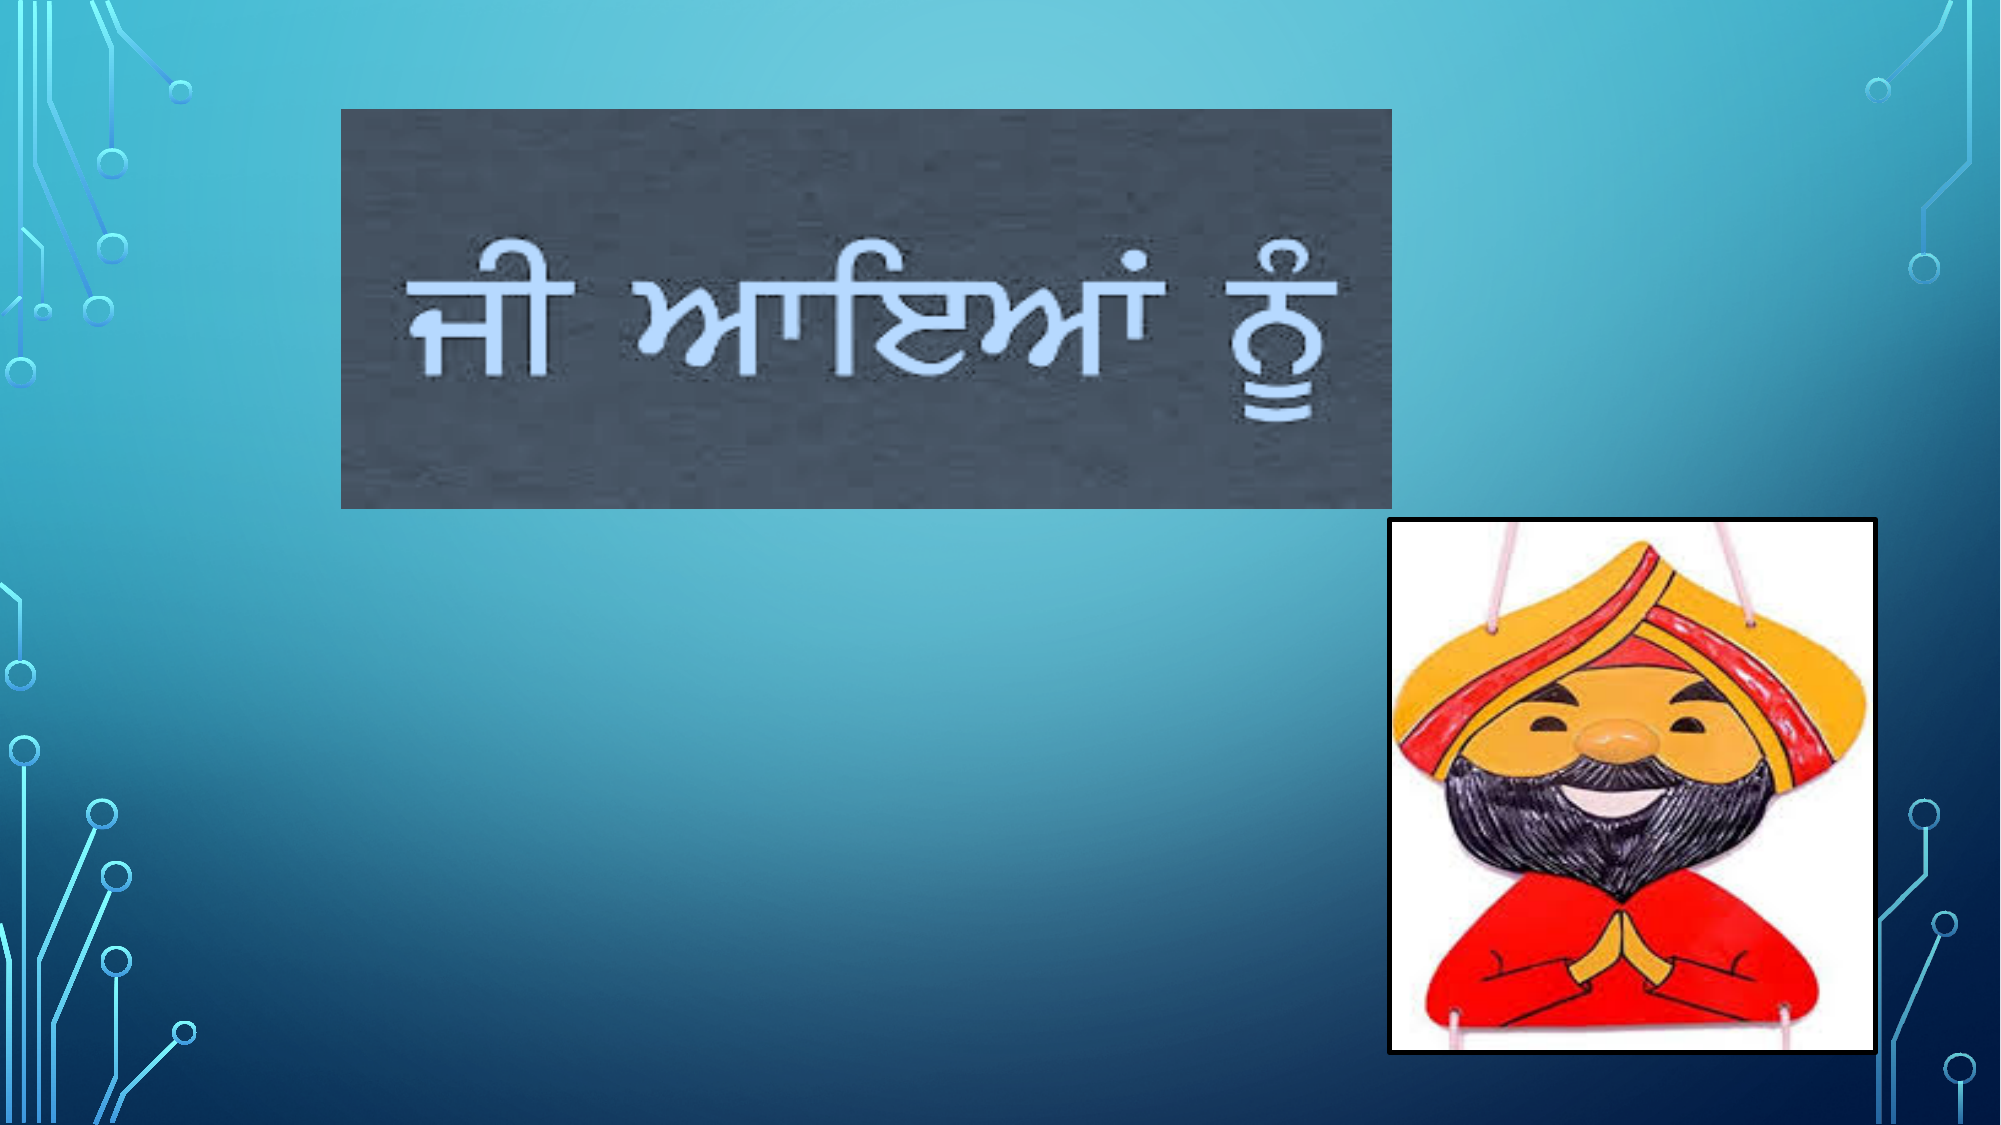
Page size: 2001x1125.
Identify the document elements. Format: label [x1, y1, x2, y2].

picture [341, 109, 1392, 509]
picture [1391, 521, 1874, 1051]
